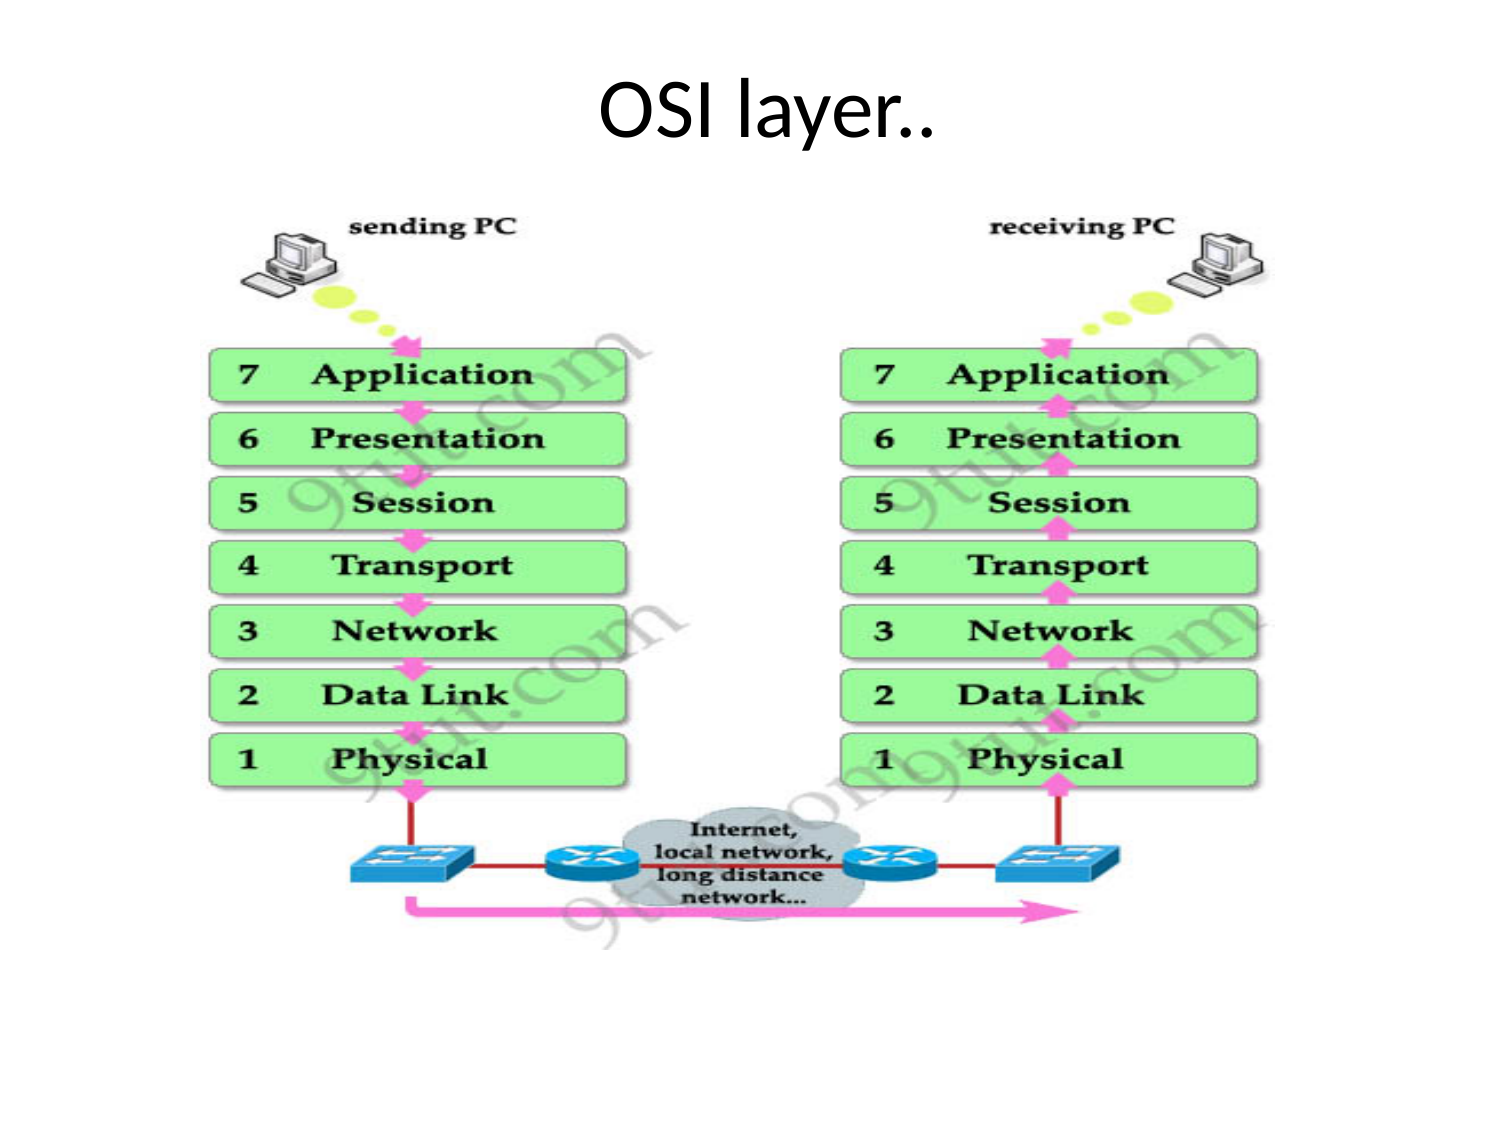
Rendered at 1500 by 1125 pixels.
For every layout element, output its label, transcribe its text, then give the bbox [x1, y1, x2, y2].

title OSI layer.. [75, 45, 1463, 163]
picture [199, 215, 1276, 951]
